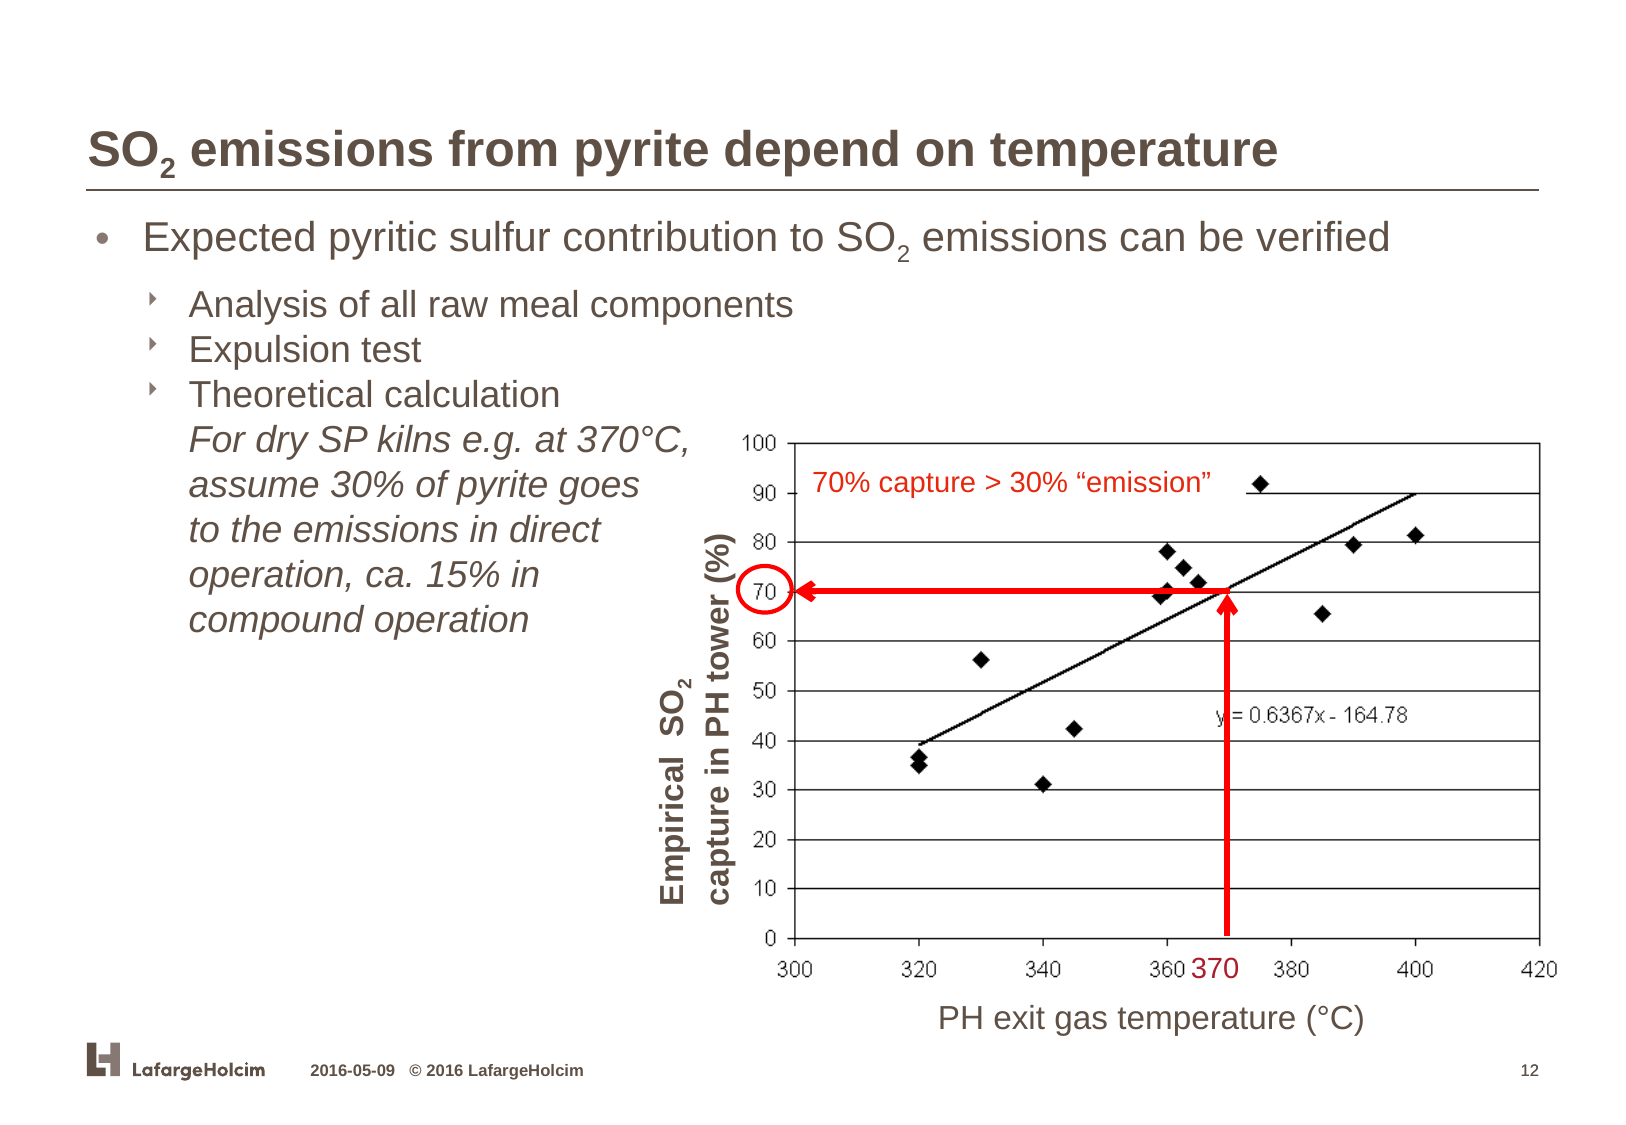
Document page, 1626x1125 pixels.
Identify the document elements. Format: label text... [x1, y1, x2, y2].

footer 2016-05-09 © 2016 LafargeHolcim [310, 1052, 831, 1080]
text_box SO2 emissions from pyrite depend on temperature [87, 52, 1527, 182]
slide_number 12 [1467, 1052, 1540, 1080]
text_box Expected pyritic sulfur contribution to SO2 emissions can be verified Analysis of all raw meal components Expulsion test Theoretical calculation For dry SP kilns e.g. at 370°C, assume 30% of pyrite goes to the emissions in direct operation, ca. 15% in compound operation [80, 202, 1440, 840]
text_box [642, 428, 1577, 1044]
